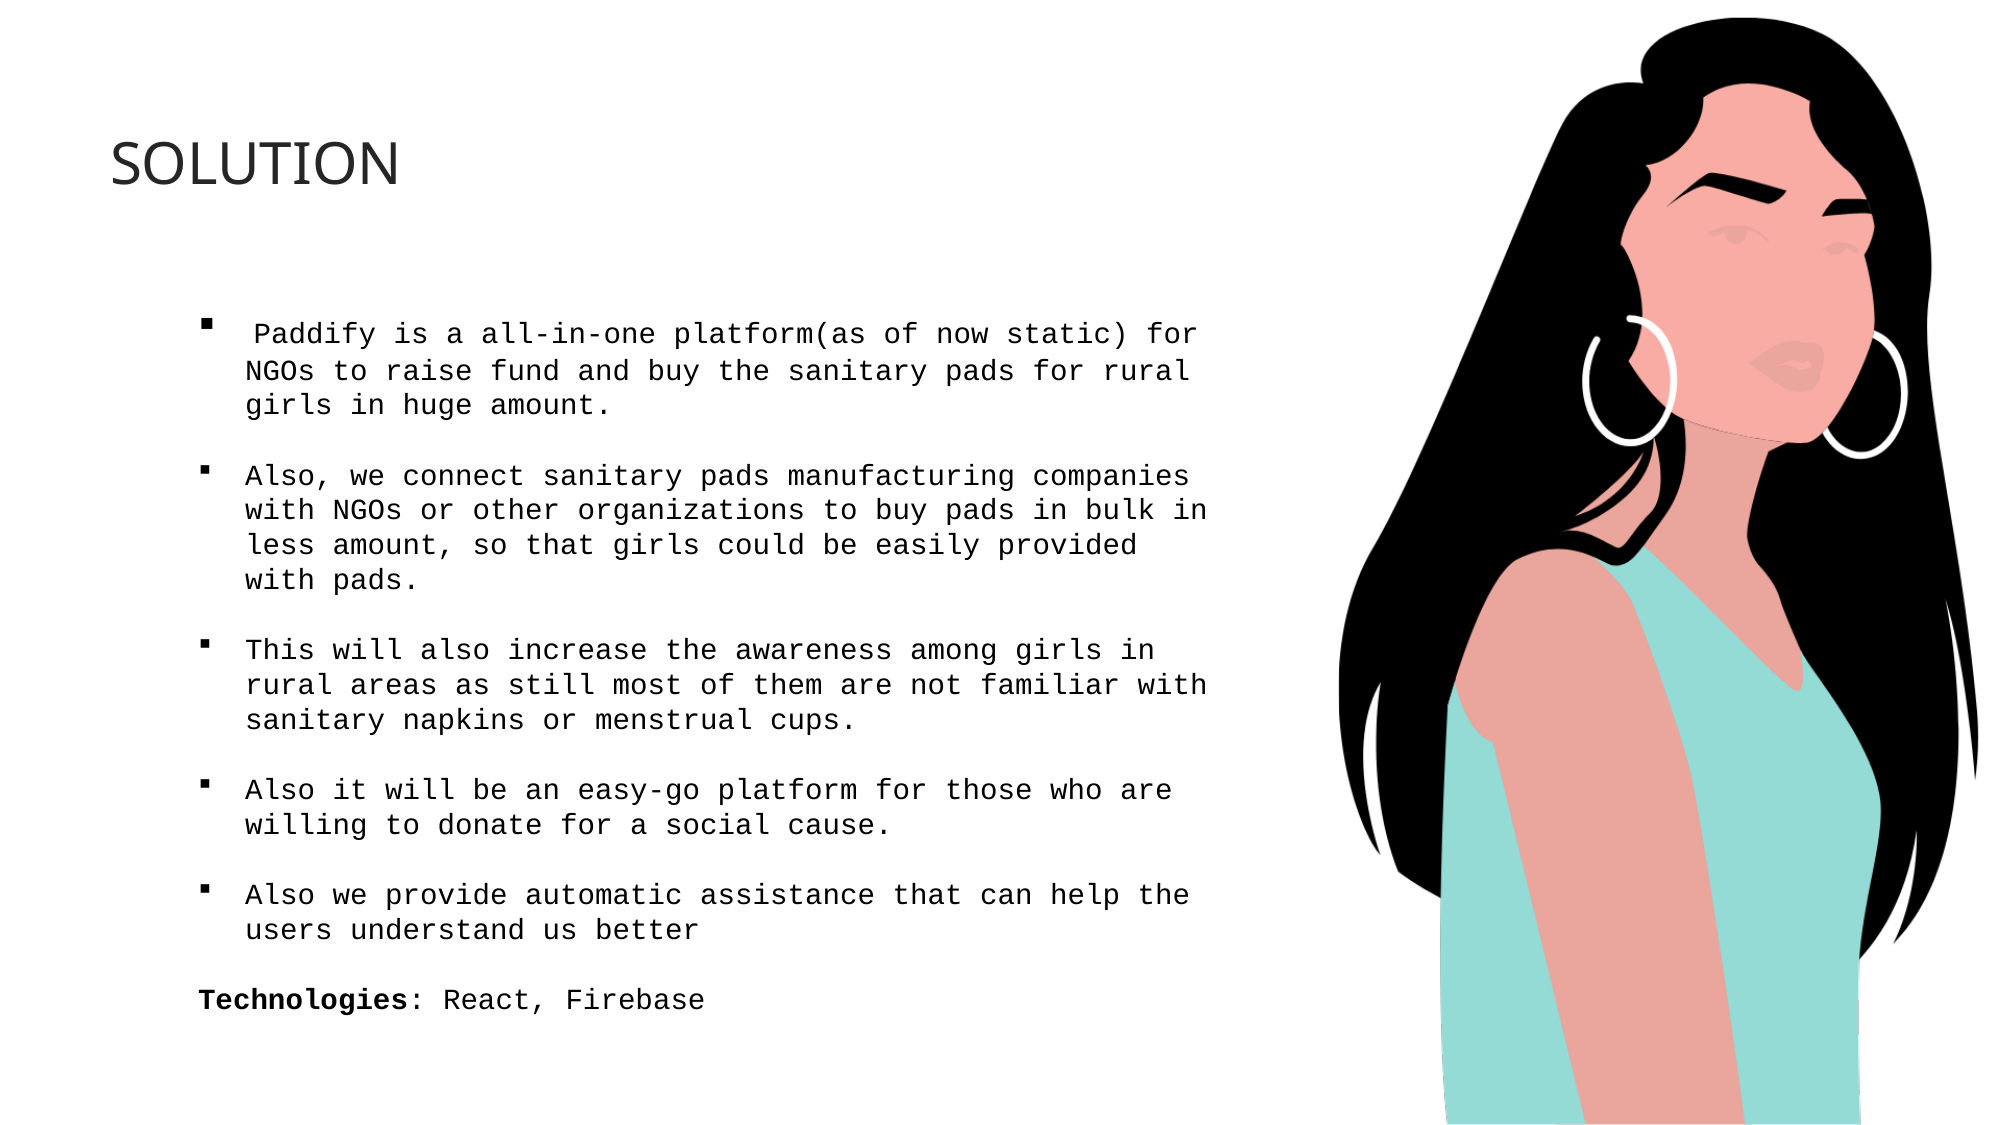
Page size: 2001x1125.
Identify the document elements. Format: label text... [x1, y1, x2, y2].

picture [1190, 0, 2000, 1125]
text_box SOLUTION [95, 115, 1185, 311]
text_box Paddify is a all-in-one platform(as of now static) for NGOs to raise fund and buy the sanitary pads for rural girls in huge amount. Also, we connect sanitary pads manufacturing companies with NGOs or other organizations to buy pads in bulk in less amount, so that girls could be easily provided with pads. This will also increase the awareness among girls in rural areas as still most of them are not familiar with sanitary napkins or menstrual cups. Also it will be an easy-go platform for those who are willing to donate for a social cause. Also we provide automatic assistance that can help the users understand us better Technologies: React, Firebase [183, 298, 1185, 1023]
